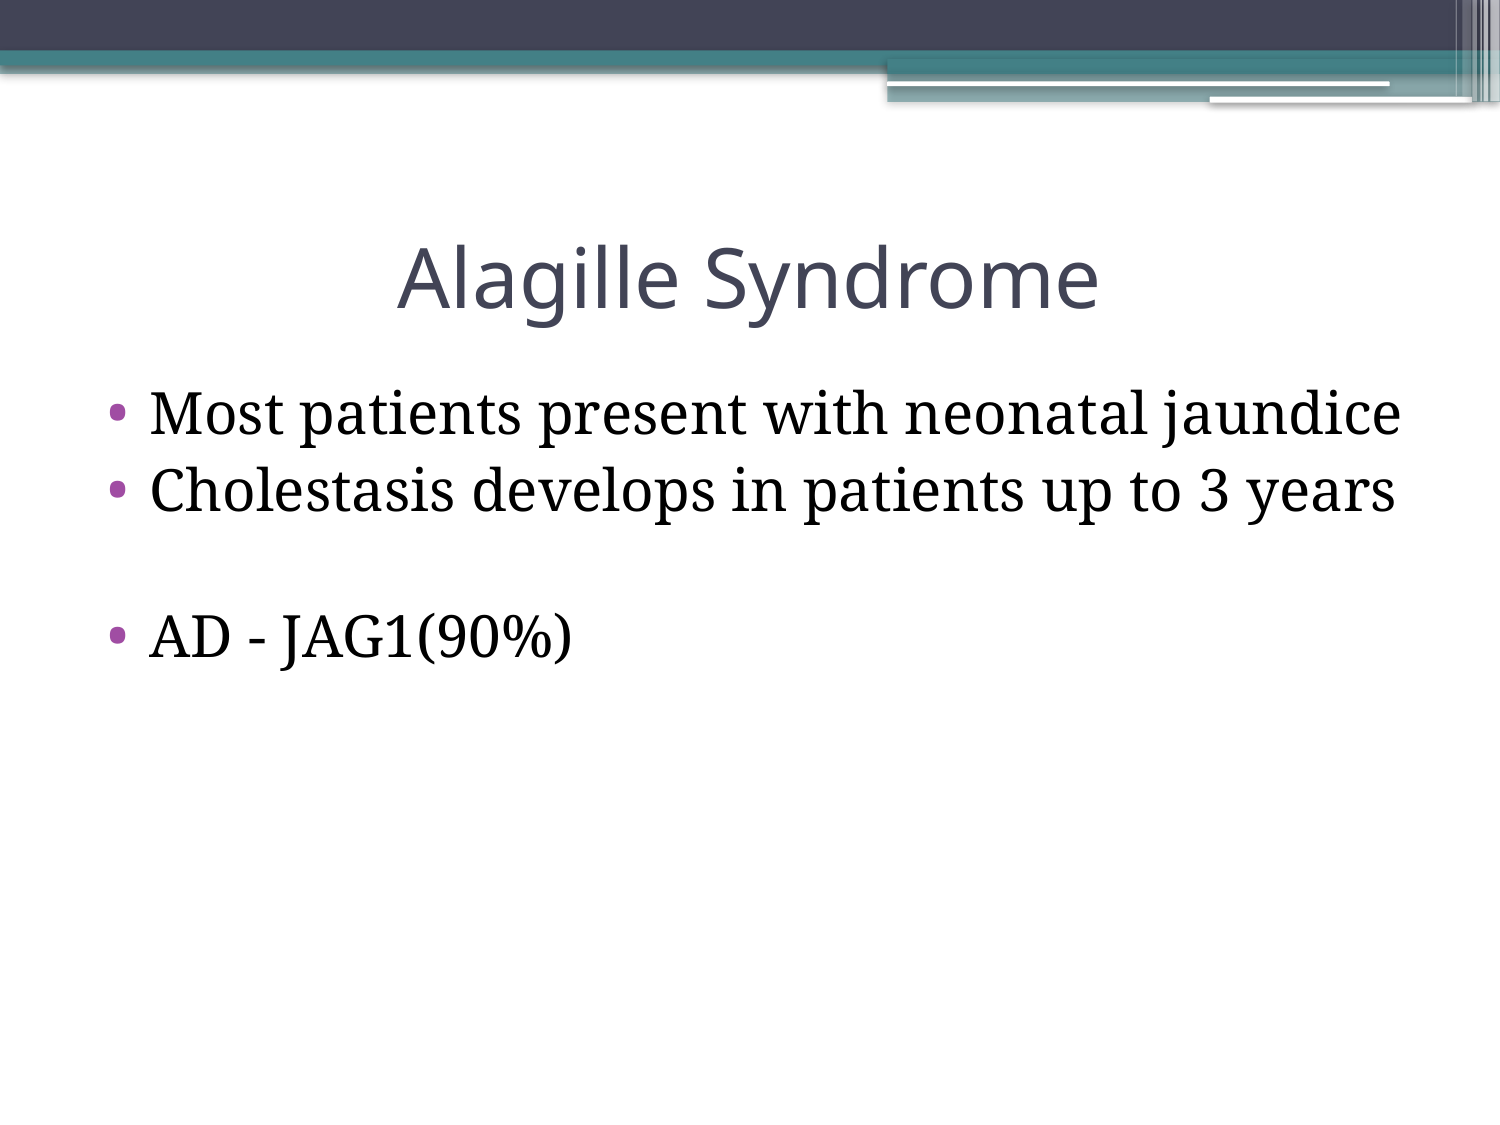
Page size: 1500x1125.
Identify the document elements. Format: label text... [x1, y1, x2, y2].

list Most patients present with neonatal jaundice Cholestasis develops in patients up to 3 years AD - JAG1(90%) [75, 369, 1425, 1079]
title Alagille Syndrome [75, 187, 1425, 363]
